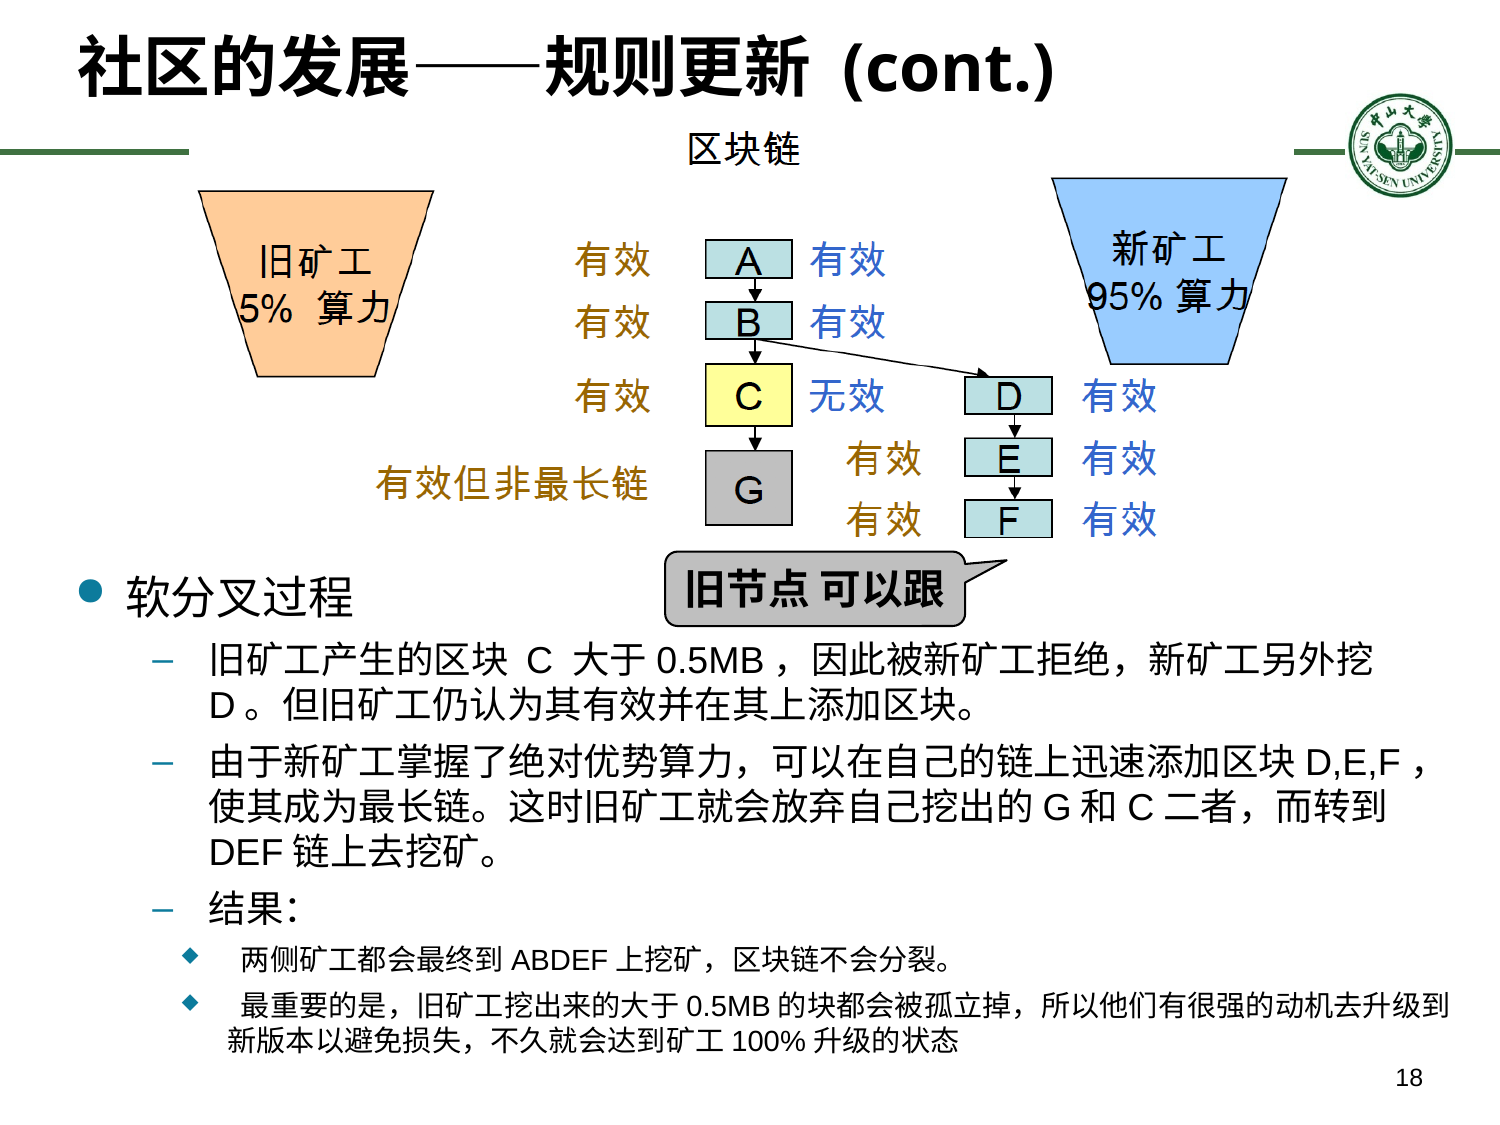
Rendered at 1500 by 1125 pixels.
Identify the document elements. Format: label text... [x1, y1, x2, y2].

picture [1345, 90, 1455, 200]
picture [189, 122, 1294, 552]
list 软分叉过程 旧矿工产生的区块 C 大于0.5MB，因此被新矿工拒绝，新矿工另外挖D。但旧矿工仍认为其有效并在其上添加区块。 由于新矿工掌握了绝对优势算力，可以在自己的链上迅速添加区块D,E,F，使其成为最长链。这时旧矿工就会放弃自己挖出的G和C二者，而转到DEF链上去挖矿。 结果： 两侧矿工都会最终到ABDEF上挖矿，区块链不会分裂。 最重要的是，旧矿工挖出来的大于0.5MB的块都会被孤立掉，所以他们有很强的动机去升级到新版本以避免损失，不久就会达到矿工100%升级的状态 [62, 561, 1468, 1063]
title 社区的发展——规则更新 (cont.) [62, 24, 1421, 113]
text_box 旧节点 可以跟 [665, 560, 1007, 627]
